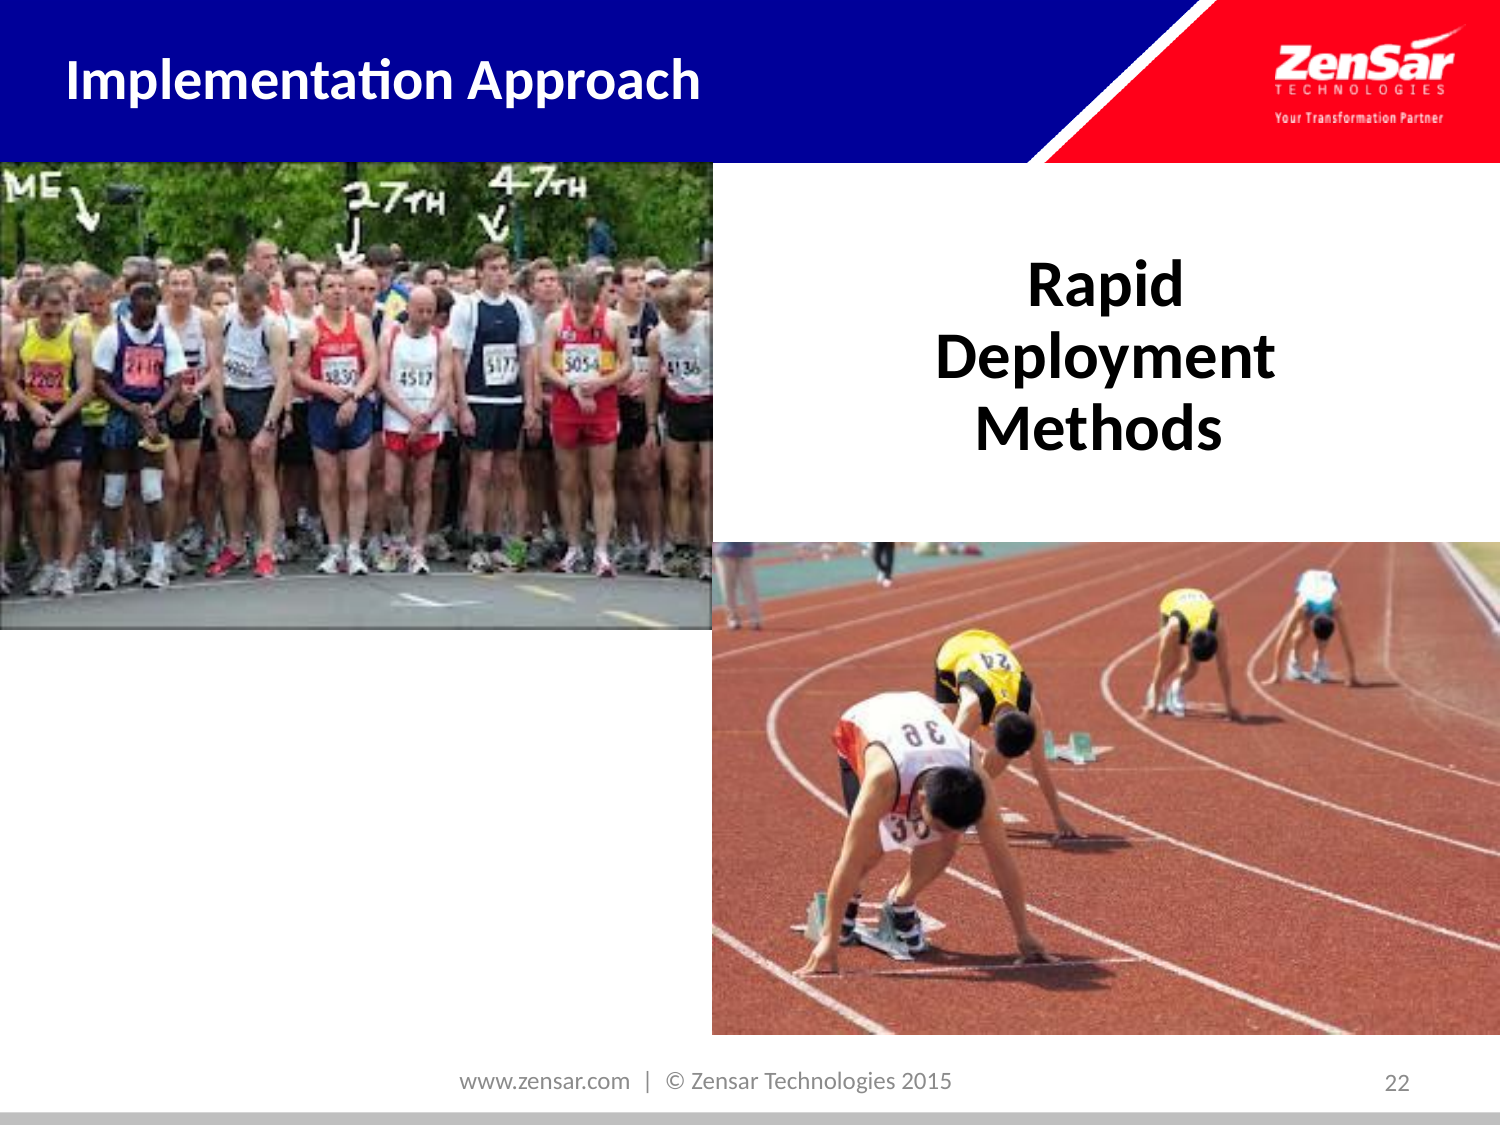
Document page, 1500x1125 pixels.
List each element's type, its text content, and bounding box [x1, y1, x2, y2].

title Implementation Approach [50, 19, 988, 133]
footer www.zensar.com | © Zensar Technologies 2015 [387, 1050, 1025, 1110]
picture [0, 0, 1500, 1035]
slide_number 22 [1074, 1051, 1425, 1112]
text_box Rapid Deployment Methods [716, 188, 1500, 514]
